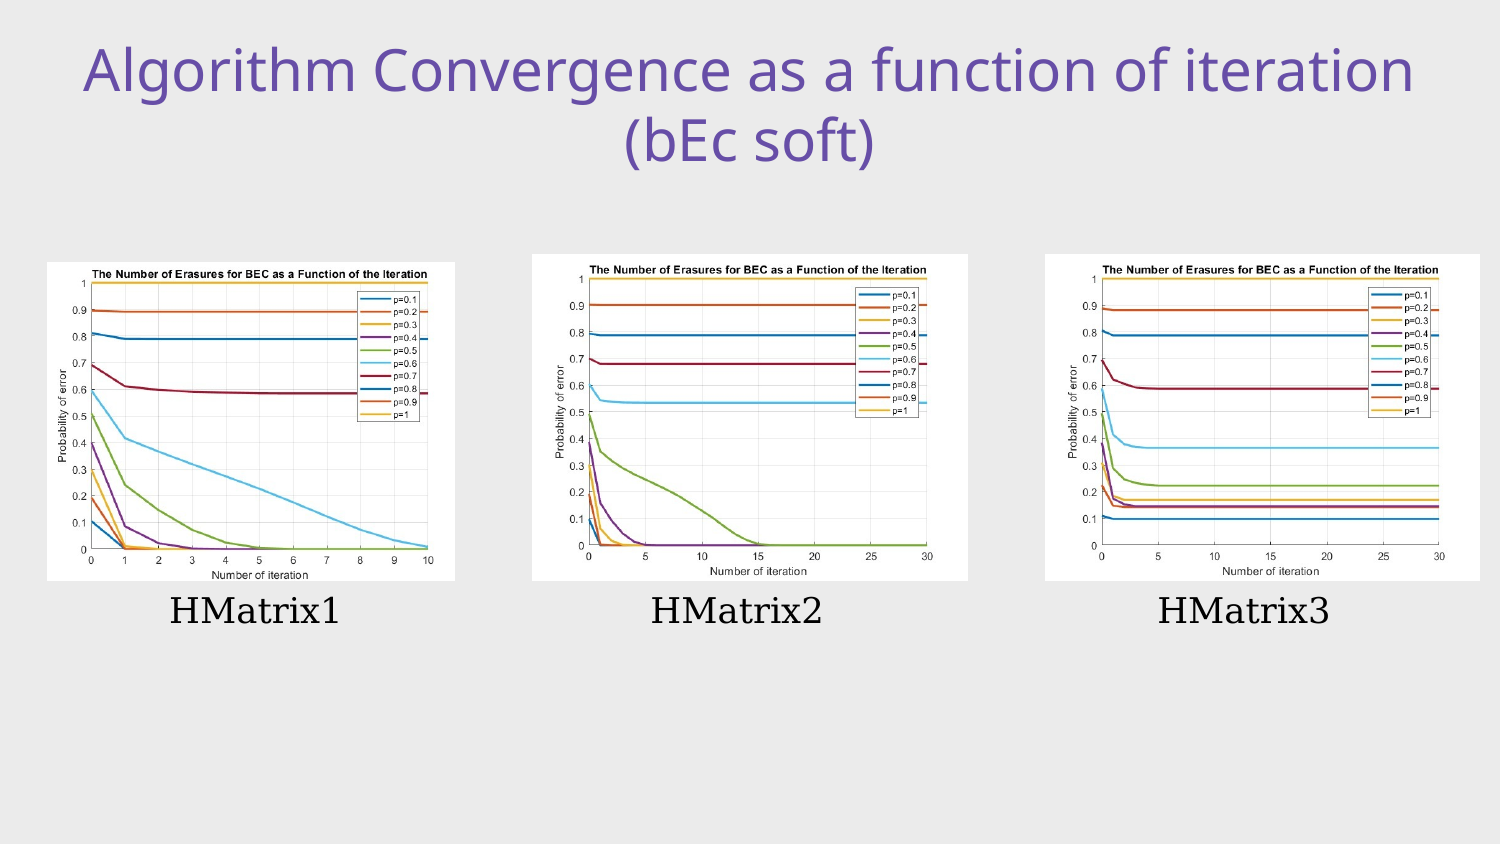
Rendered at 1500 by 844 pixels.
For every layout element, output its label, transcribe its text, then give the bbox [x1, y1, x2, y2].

text_box HMatrix1 [56, 588, 455, 638]
picture [1044, 254, 1481, 581]
text_box Algorithm Convergence as a function of iteration (bEc soft) [56, 18, 1443, 118]
picture [47, 262, 455, 581]
text_box HMatrix2 [538, 588, 936, 638]
text_box HMatrix3 [1045, 587, 1443, 638]
picture [532, 254, 968, 581]
